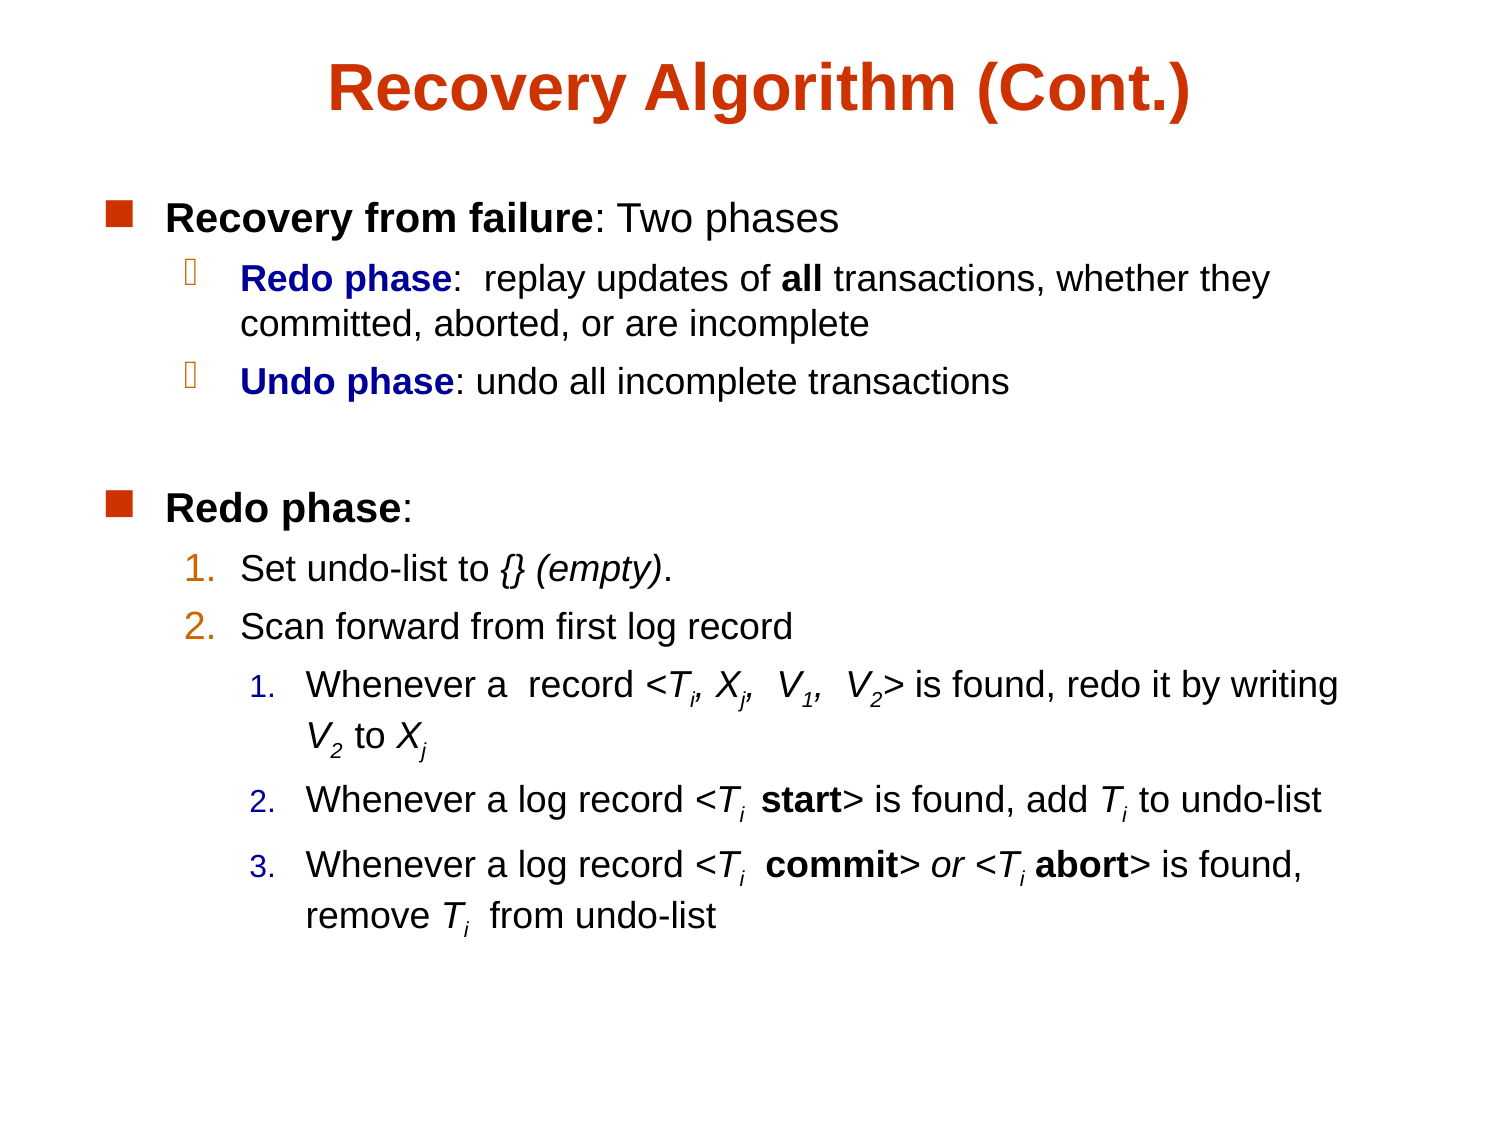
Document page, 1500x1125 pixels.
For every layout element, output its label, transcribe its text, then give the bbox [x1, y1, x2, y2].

list Recovery from failure: Two phases Redo phase: replay updates of all transactions, whether they committed, aborted, or are incomplete Undo phase: undo all incomplete transactions Redo phase: Set undo-list to {} (empty). Scan forward from first log record Whenever a record <Ti, Xj, V1, V2> is found, redo it by writing V2 to Xj Whenever a log record <Ti start> is found, add Ti to undo-list Whenever a log record <Ti commit> or <Ti abort> is found, remove Ti from undo-list [93, 182, 1382, 984]
title Recovery Algorithm (Cont.) [97, 30, 1423, 132]
